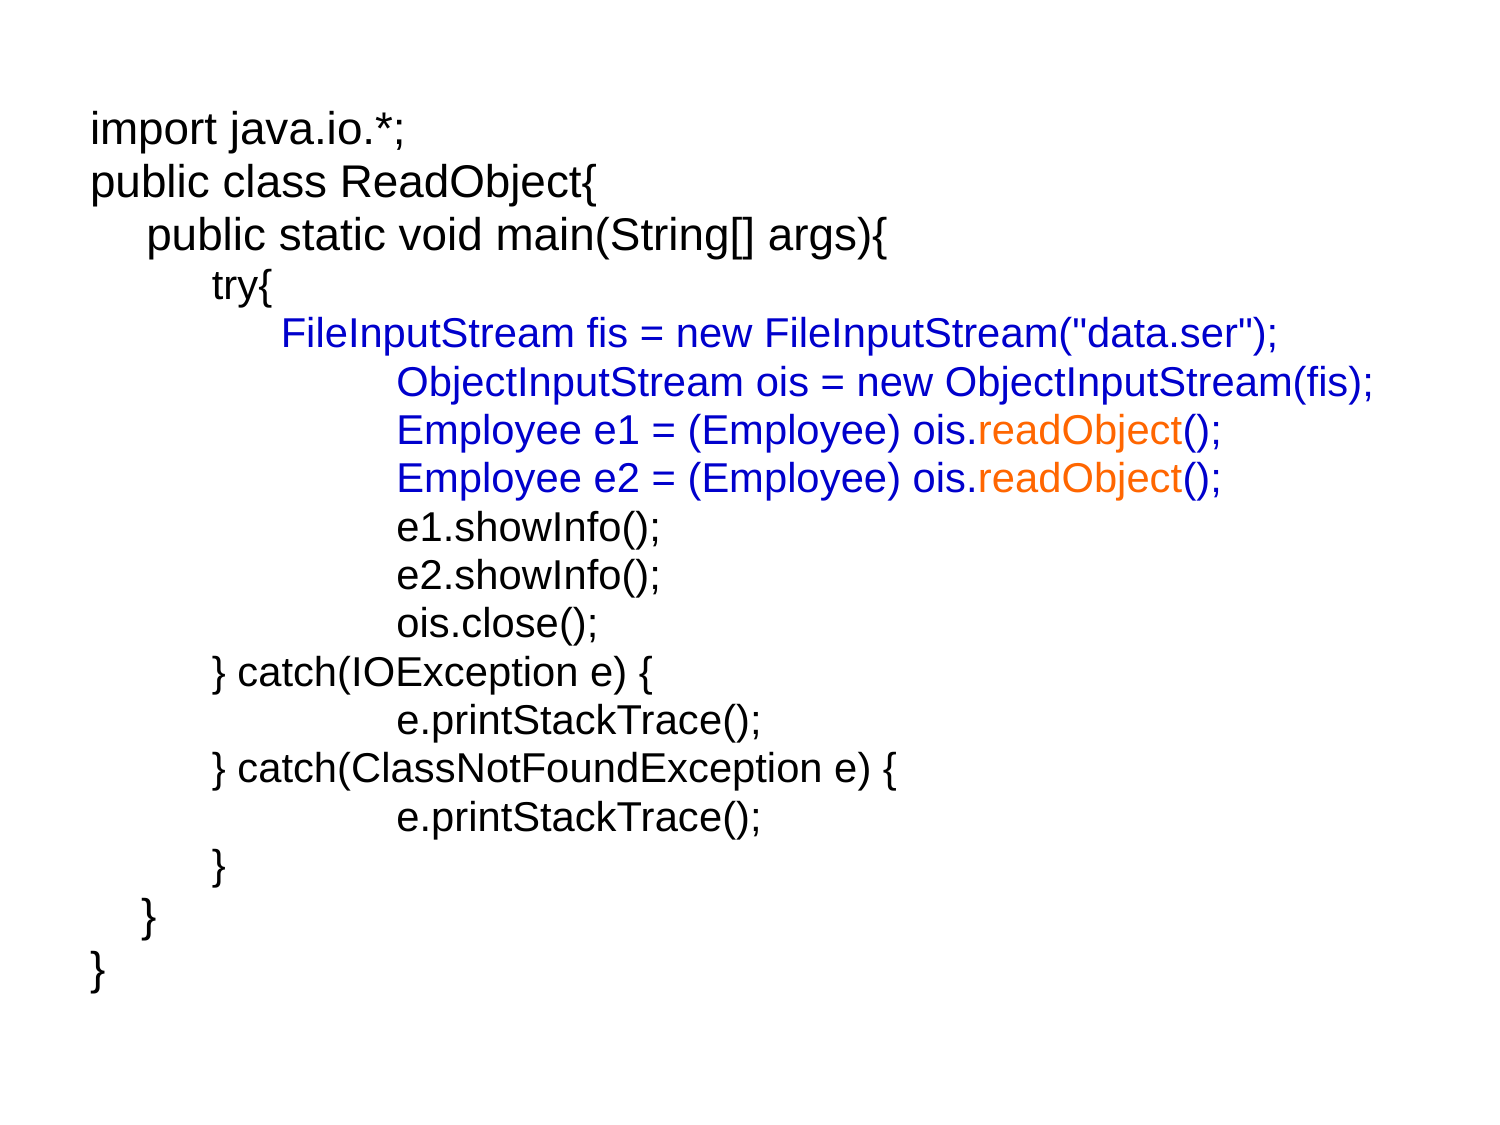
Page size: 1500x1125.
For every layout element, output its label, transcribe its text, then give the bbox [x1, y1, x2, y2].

list import java.io.*; public class ReadObject{ public static void main(String[] args){ try{ FileInputStream fis = new FileInputStream("data.ser"); ObjectInputStream ois = new ObjectInputStream(fis); Employee e1 = (Employee) ois.readObject(); Employee e2 = (Employee) ois.readObject(); e1.showInfo(); e2.showInfo(); ois.close(); } catch(IOException e) { e.printStackTrace(); } catch(ClassNotFoundException e) { e.printStackTrace(); } } } [75, 101, 1425, 1035]
